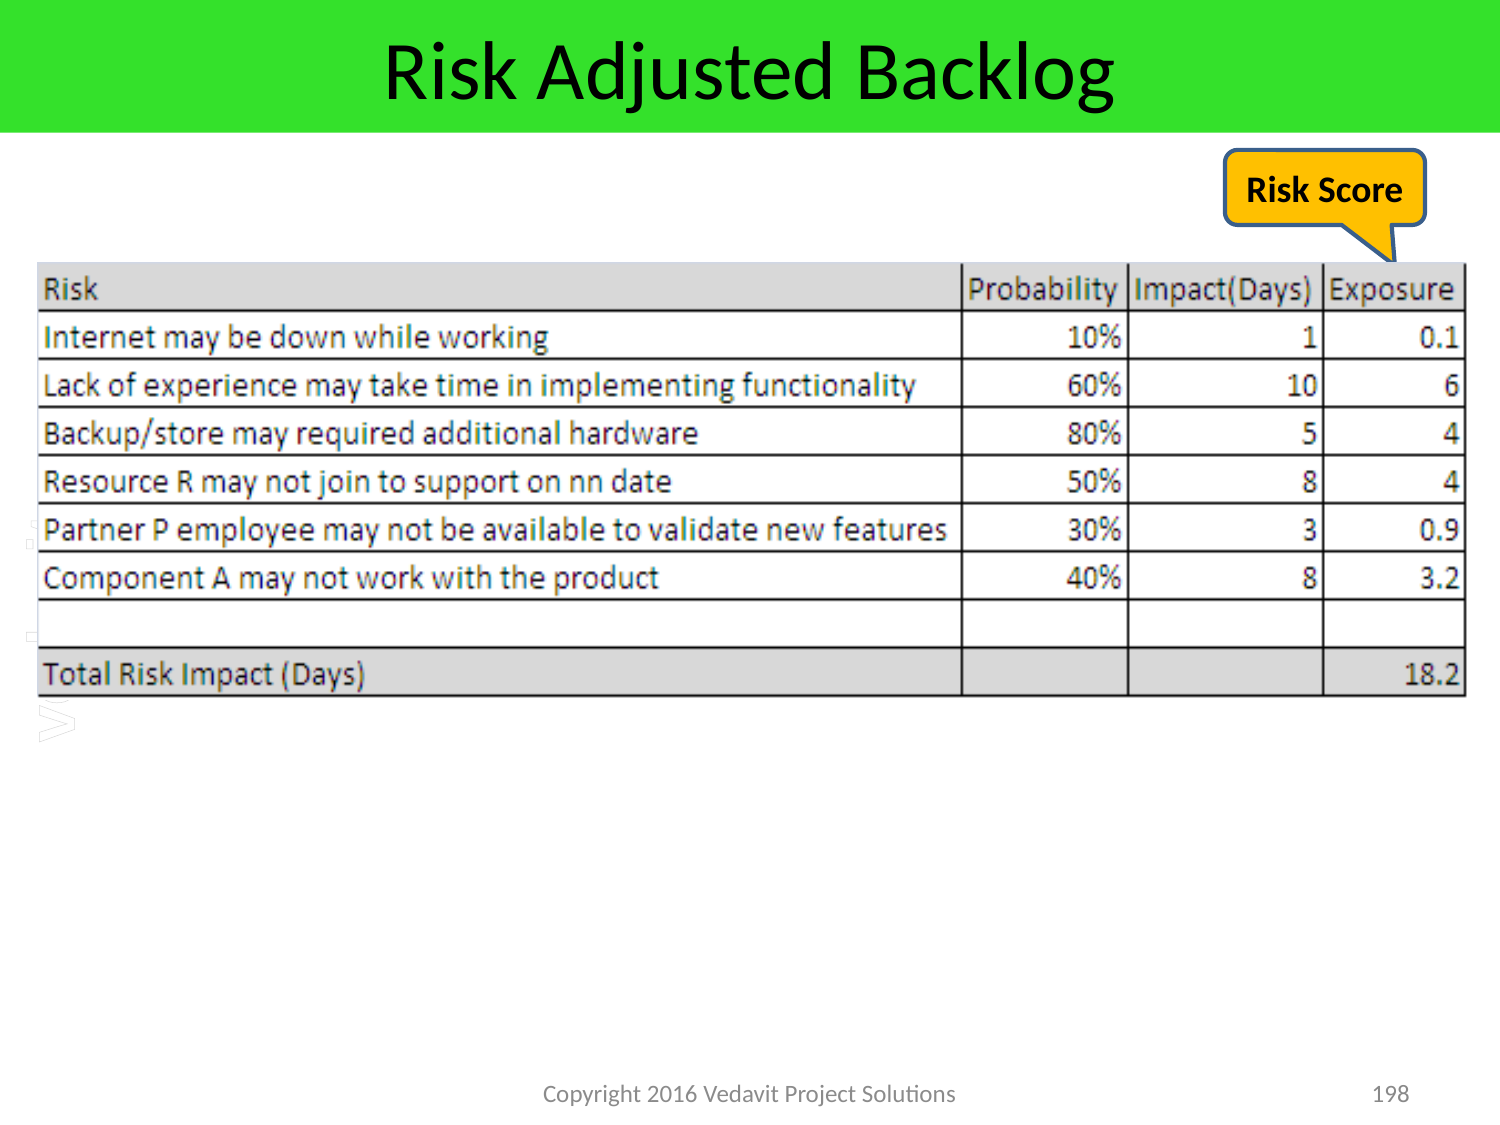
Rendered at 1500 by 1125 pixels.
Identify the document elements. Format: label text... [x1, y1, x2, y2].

footer Copyright 2016 Vedavit Project Solutions [512, 1062, 988, 1123]
text_box Risk Score [1222, 147, 1428, 260]
picture [37, 262, 1469, 701]
slide_number 198 [1074, 1062, 1425, 1123]
title Risk Adjusted Backlog [0, 0, 1500, 133]
